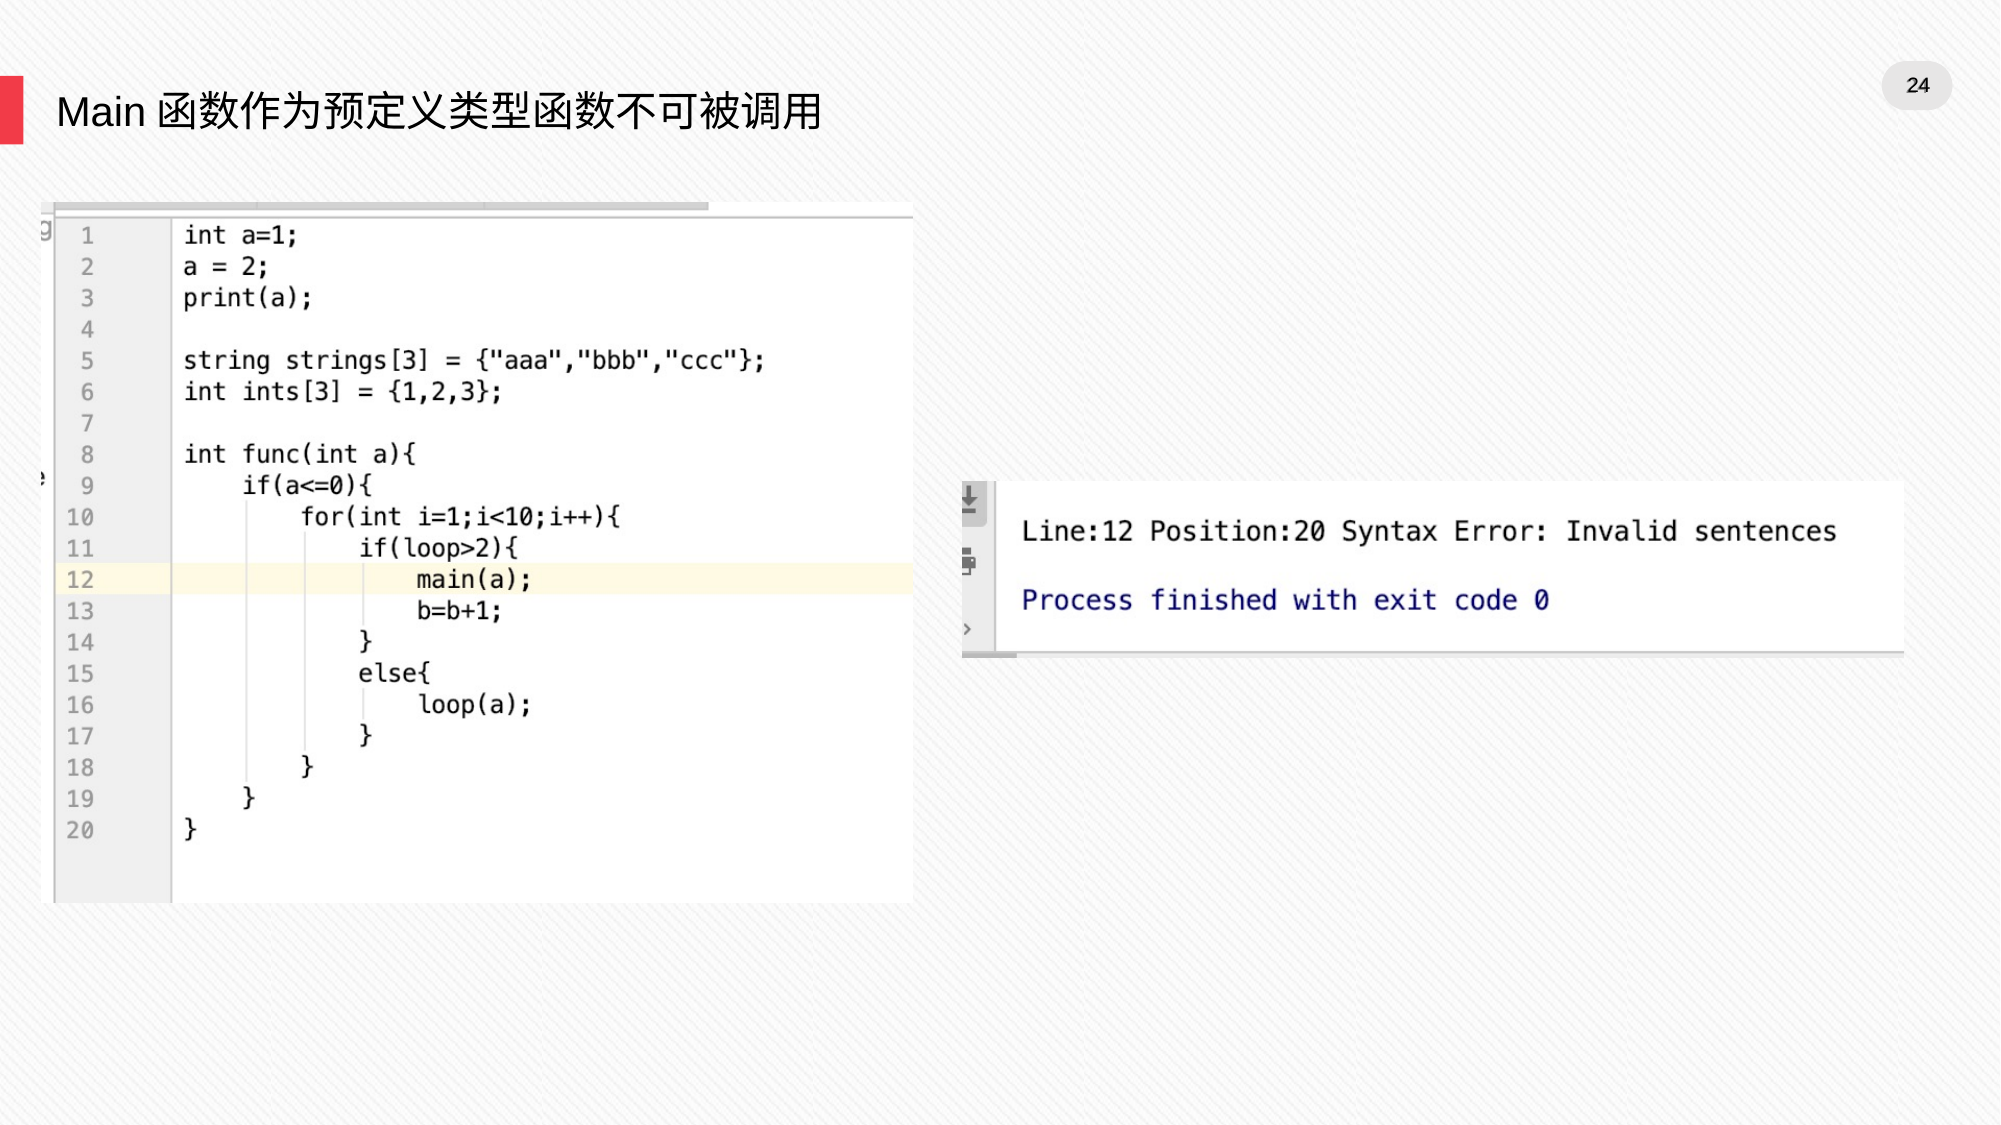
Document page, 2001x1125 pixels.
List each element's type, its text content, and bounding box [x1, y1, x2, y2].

picture [0, 0, 2001, 1125]
text_box 24 [1883, 71, 1955, 103]
slide_number 24 [1881, 53, 1953, 118]
text_box Main函数作为预定义类型函数不可被调用 [41, 82, 913, 152]
